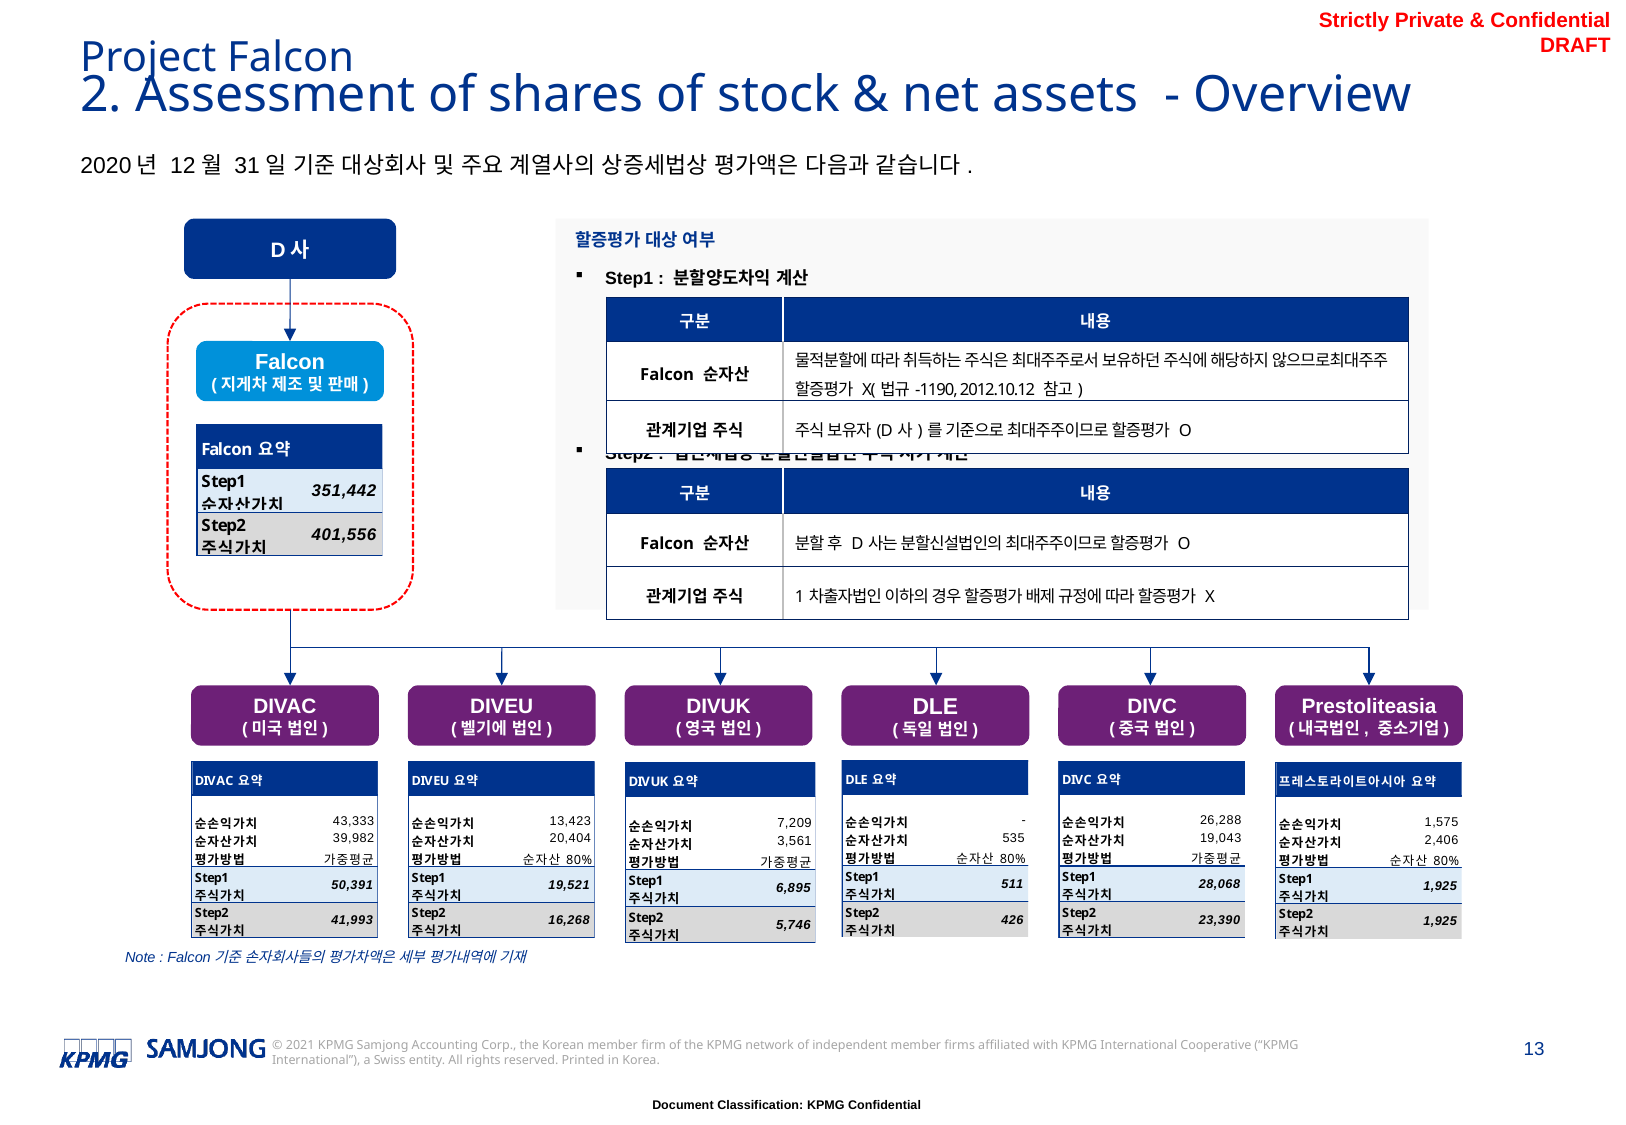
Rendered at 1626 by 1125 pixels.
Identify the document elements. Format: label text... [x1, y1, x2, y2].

text_box DIVEU (벨기에 법인) [407, 686, 596, 746]
text_box DIVC (중국 법인) [1058, 686, 1247, 746]
picture [196, 424, 384, 558]
text_box [166, 302, 415, 611]
text_box 할증평가 대상 여부 Step1 : 분할양도차익 계산 Step2 : 법인세법상 분할신설법인 주식 시가 계산 [555, 218, 1429, 610]
text_box 2020년 12월 31일 기준 대상회사 및 주요 계열사의 상증세법상 평가액은 다음과 같습니다. [65, 141, 1544, 186]
picture [51, 1015, 273, 1091]
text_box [291, 647, 720, 686]
text_box DIVUK (영국 법인) [624, 686, 813, 746]
table_cell 1차출자법인 이하의 경우 할증평가 배제 규정에 따라 할증평가 X [784, 567, 1408, 619]
table_cell Falcon 순자산 [607, 514, 782, 566]
text_box Note : Falcon기준 손자회사들의 평가차액은 세부 평가내역에 기재 [123, 942, 684, 967]
table_header 구분 [607, 298, 782, 341]
table_header 내용 [784, 469, 1408, 513]
table_cell 관계기업 주식 [607, 567, 782, 619]
table_cell Falcon 순자산 [607, 342, 782, 400]
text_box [1151, 647, 1369, 686]
picture [1275, 762, 1463, 940]
table_header 구분 [607, 469, 782, 513]
picture [841, 760, 1030, 939]
text_box Prestoliteasia (내국법인, 중소기업) [1275, 685, 1463, 746]
text_box D사 [184, 218, 397, 279]
text_box Project Falcon [80, 39, 1438, 70]
text_box DLE (독일 법인) [841, 686, 1030, 746]
picture [407, 761, 596, 939]
table_header 내용 [784, 298, 1408, 341]
table_cell 주식 보유자(D사)를 기준으로 최대주주이므로 할증평가 O [784, 401, 1408, 453]
table_cell 관계기업 주식 [607, 401, 782, 453]
text_box DIVAC (미국 법인) [190, 685, 379, 746]
table_cell 분할 후 D사는 분할신설법인의 최대주주이므로 할증평가 O [784, 514, 1408, 566]
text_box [721, 647, 935, 686]
picture [1058, 760, 1247, 939]
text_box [937, 647, 1150, 686]
text_box Falcon (지게차 제조 및 판매) [196, 340, 384, 402]
title 2. Assessment of shares of stock & net assets - Overview [80, 72, 1544, 141]
picture [624, 762, 817, 944]
picture [191, 761, 379, 939]
table_cell 물적분할에 따라 취득하는 주식은 최대주주로서 보유하던 주식에 해당하지 않으므로최대주주 할증평가 X(법규-1190, 2012.10.12 참고) [784, 342, 1408, 400]
